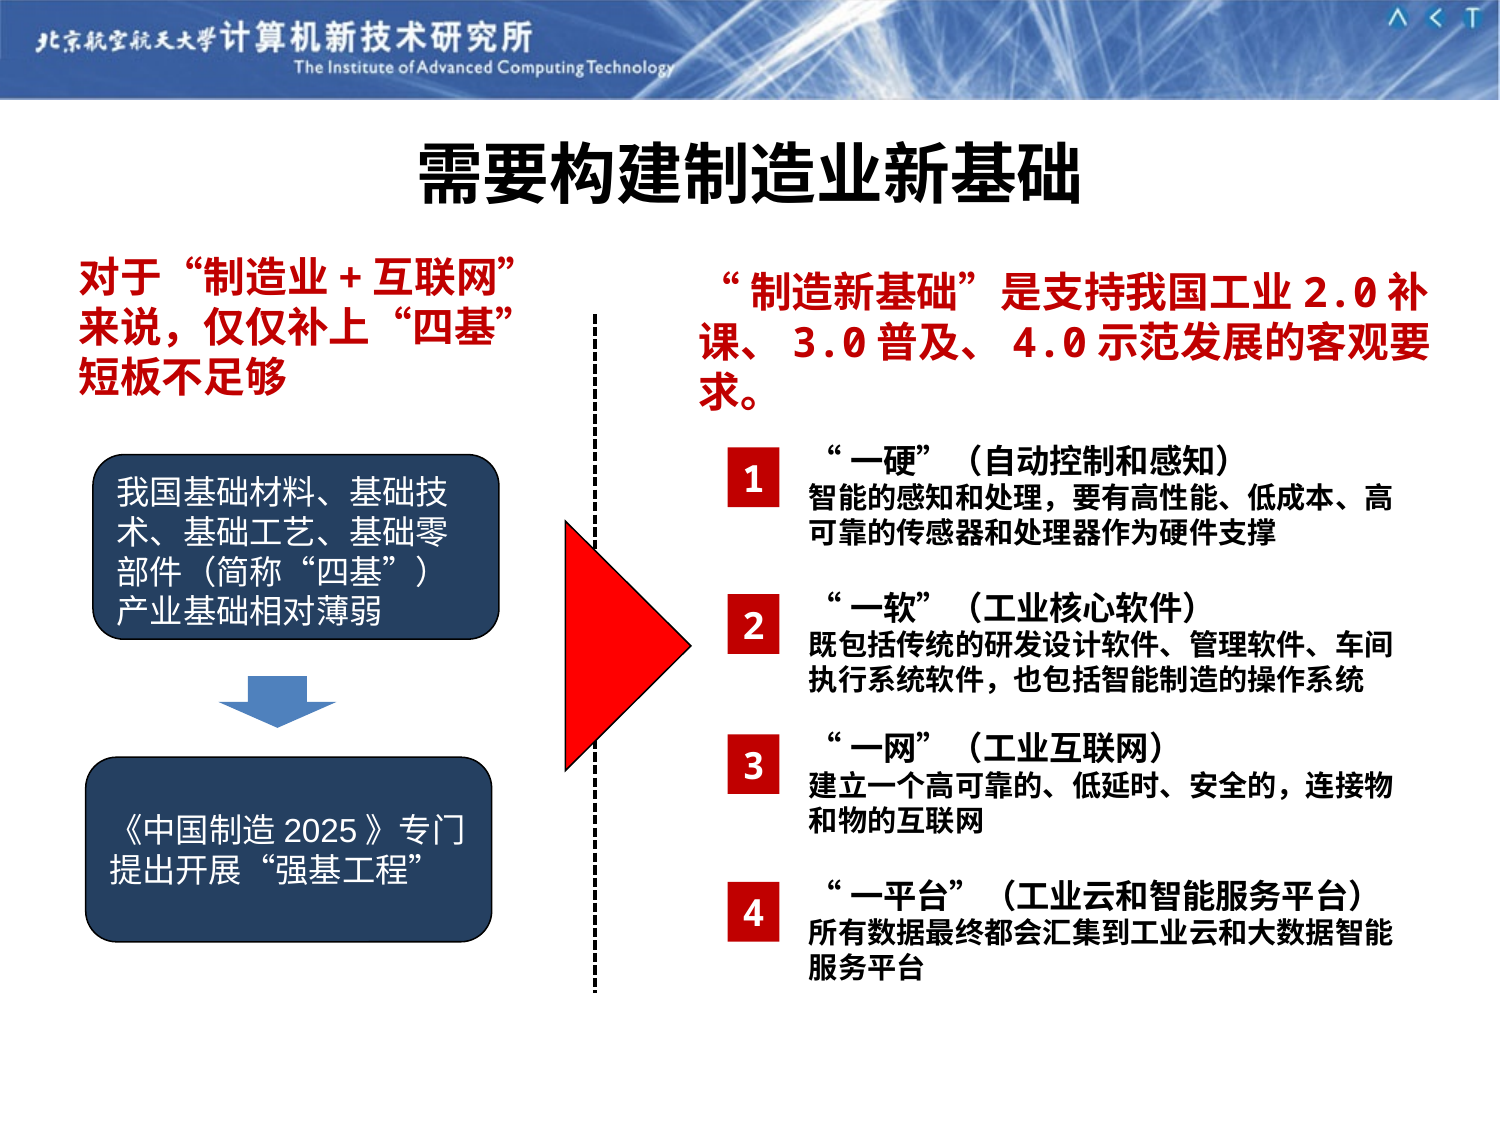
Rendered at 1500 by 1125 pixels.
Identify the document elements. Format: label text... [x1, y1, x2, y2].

text_box 需要构建制造业新基础 [0, 124, 1500, 232]
text_box [218, 676, 337, 728]
text_box 1 [727, 447, 780, 508]
text_box “制造新基础”是支持我国工业2.0补课、3.0普及、4.0示范发展的客观要求。 [683, 258, 1452, 424]
text_box 对于“制造业+互联网”来说，仅仅补上“四基”短板不足够 [63, 243, 573, 409]
text_box “一网”（工业互联网） 建立一个高可靠的、低延时、安全的，连接物和物的互联网 [794, 719, 1430, 845]
text_box 3 [727, 734, 780, 794]
text_box 我国基础材料、基础技术、基础工艺、基础零部件（简称“四基”）产业基础相对薄弱 [92, 454, 499, 640]
text_box 4 [727, 881, 780, 942]
text_box [599, 554, 691, 738]
picture [0, 0, 1500, 100]
text_box [565, 521, 590, 771]
text_box “一软”（工业核心软件） 既包括传统的研发设计软件、管理软件、车间执行系统软件，也包括智能制造的操作系统 [794, 579, 1430, 704]
text_box 《中国制造2025》专门提出开展“强基工程” [85, 757, 492, 942]
text_box 2 [727, 594, 780, 654]
text_box “一硬”（自动控制和感知） 智能的感知和处理，要有高性能、低成本、高可靠的传感器和处理器作为硬件支撑 [794, 432, 1430, 558]
text_box “一平台”（工业云和智能服务平台） 所有数据最终都会汇集到工业云和大数据智能服务平台 [794, 867, 1430, 992]
